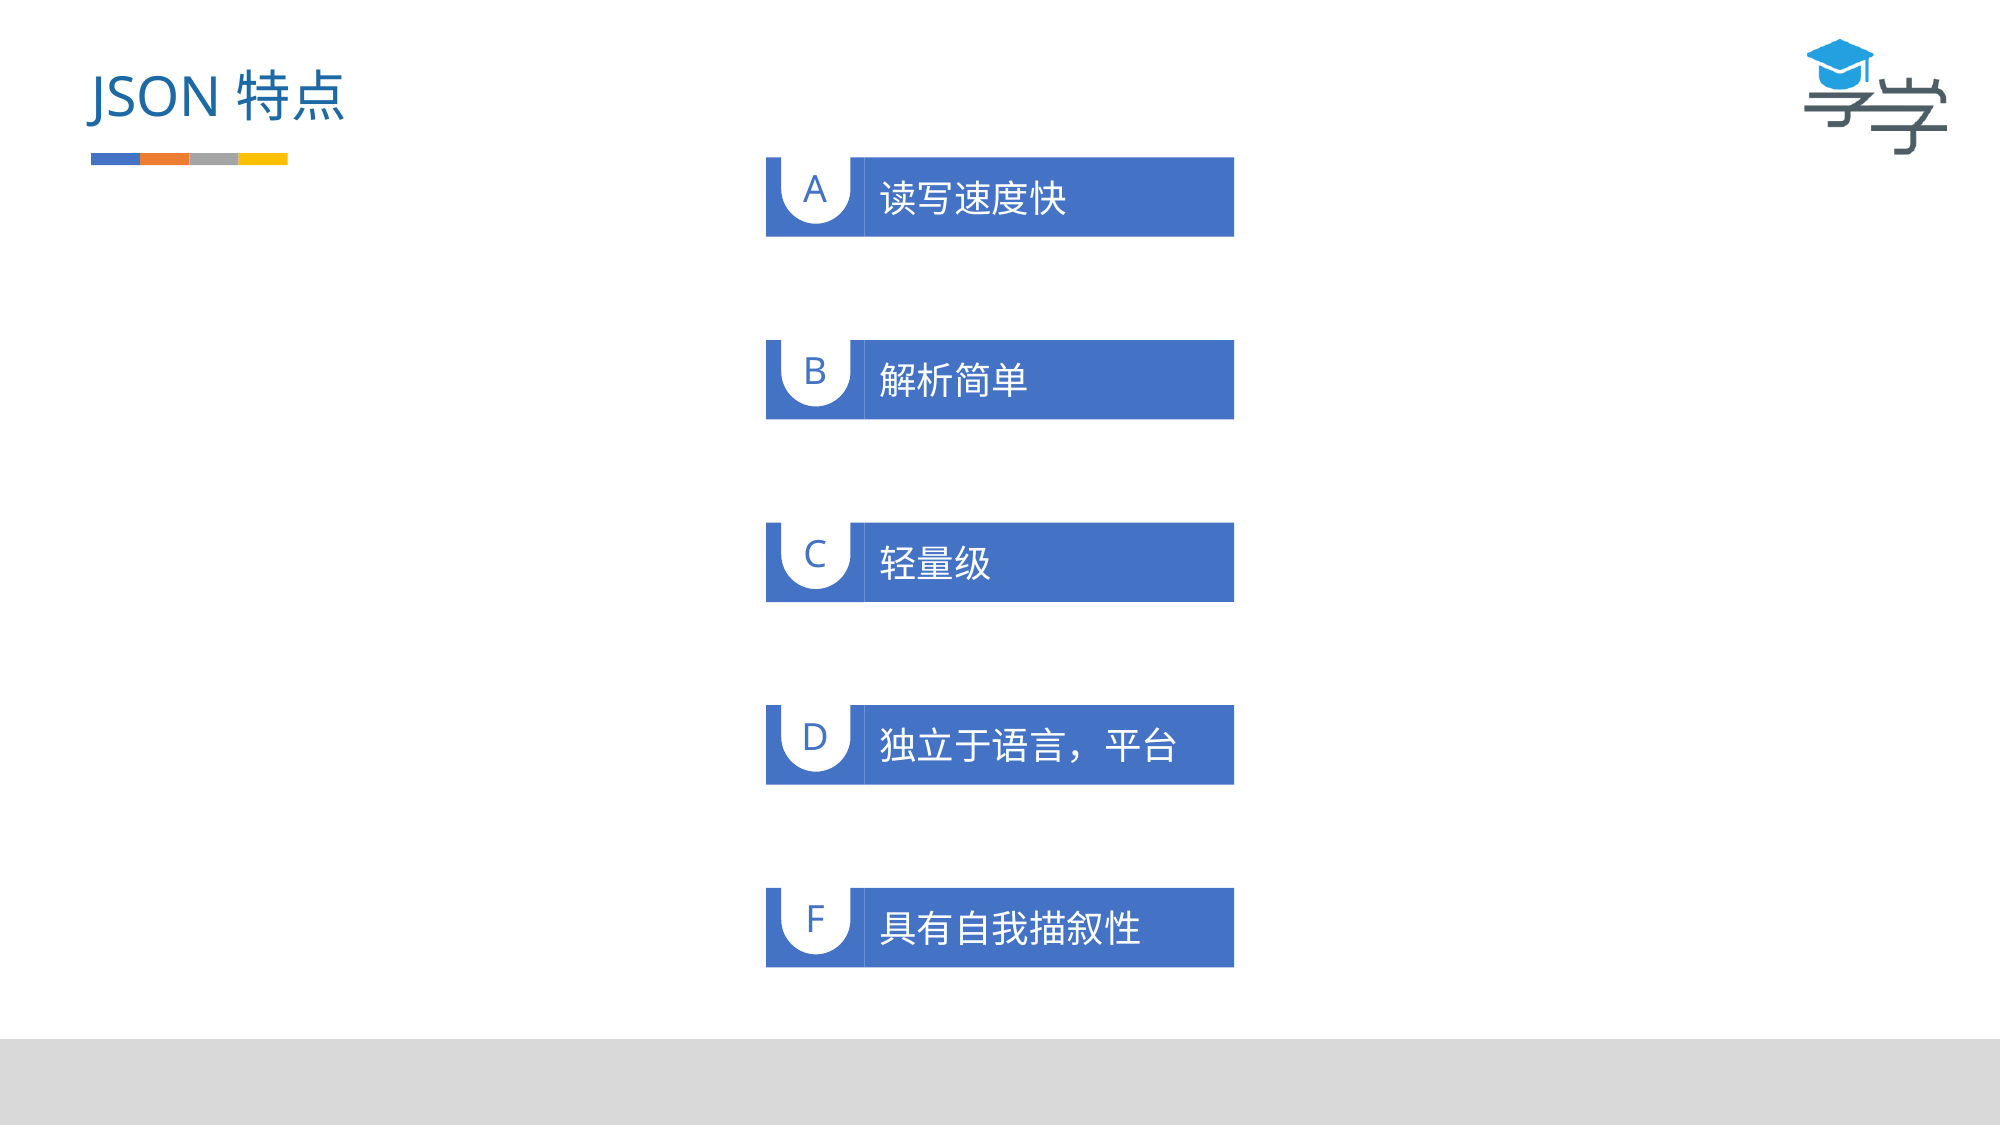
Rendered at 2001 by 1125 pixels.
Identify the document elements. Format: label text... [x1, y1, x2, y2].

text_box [766, 157, 1234, 237]
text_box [766, 340, 1234, 420]
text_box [90, 152, 288, 166]
picture [1799, 20, 1952, 173]
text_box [766, 705, 1234, 785]
text_box JSON特点 [91, 60, 781, 128]
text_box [766, 887, 1234, 968]
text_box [766, 522, 1234, 602]
